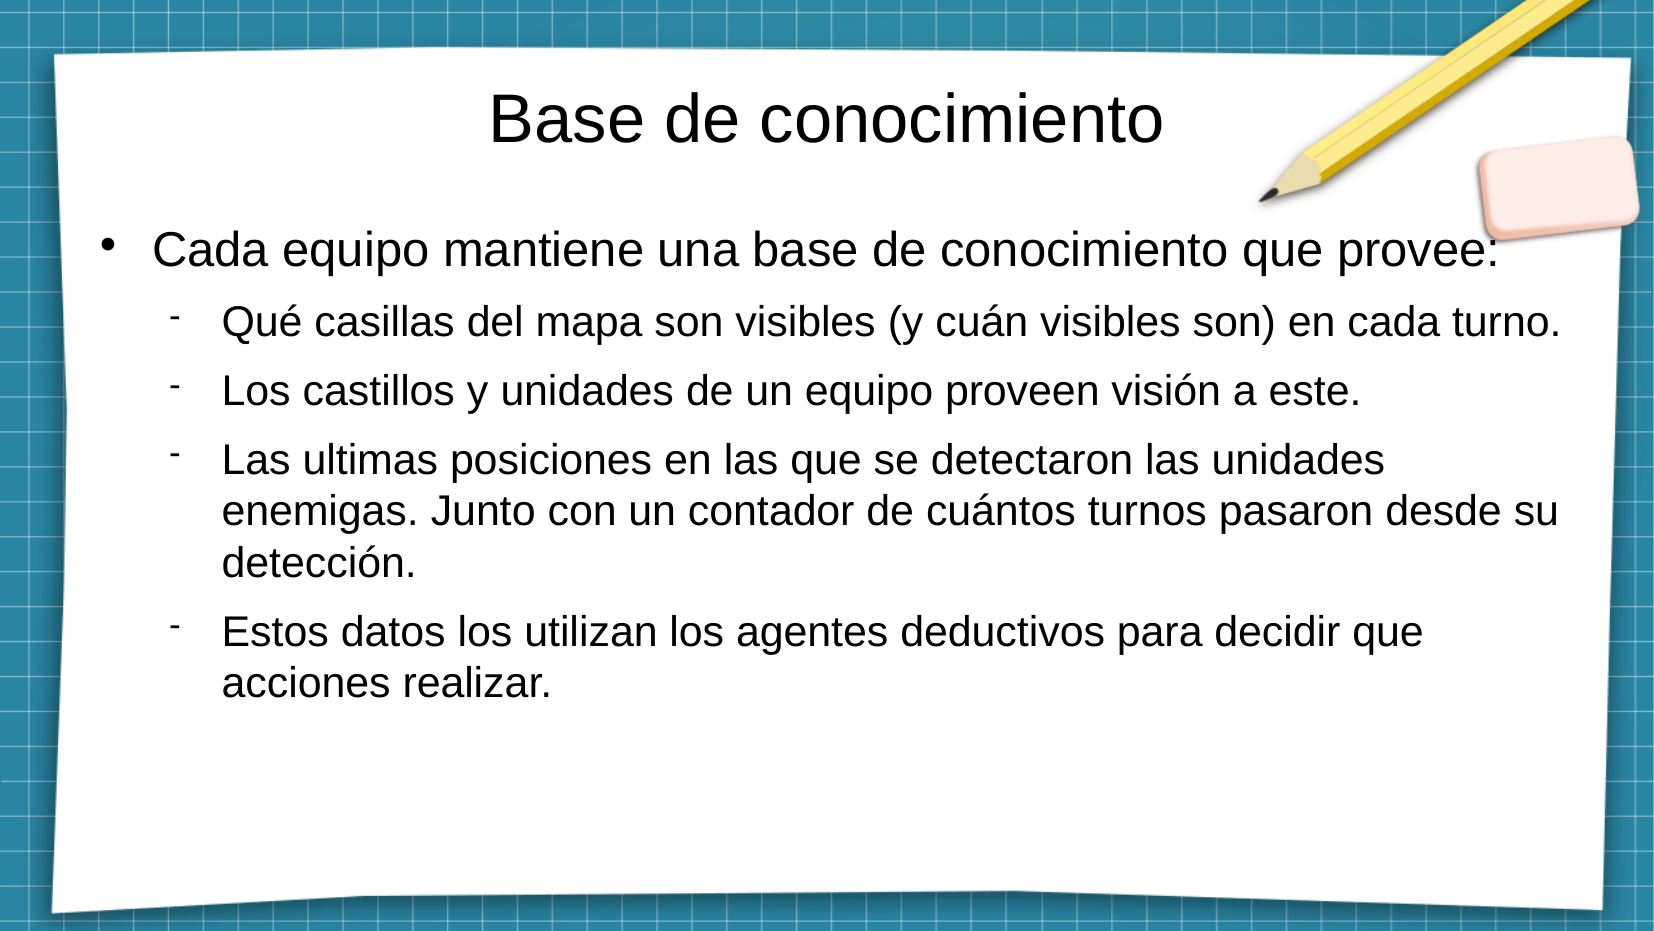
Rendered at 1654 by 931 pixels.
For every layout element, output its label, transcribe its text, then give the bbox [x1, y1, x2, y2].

title Base de conocimiento [82, 37, 1571, 193]
list Cada equipo mantiene una base de conocimiento que provee: Qué casillas del mapa son visibles (y cuán visibles son) en cada turno. Los castillos y unidades de un equipo proveen visión a este. Las ultimas posiciones en las que se detectaron las unidades enemigas. Junto con un contador de cuántos turnos pasaron desde su detección. Estos datos los utilizan los agentes deductivos para decidir que acciones realizar. [82, 217, 1571, 757]
picture [0, 0, 1654, 931]
